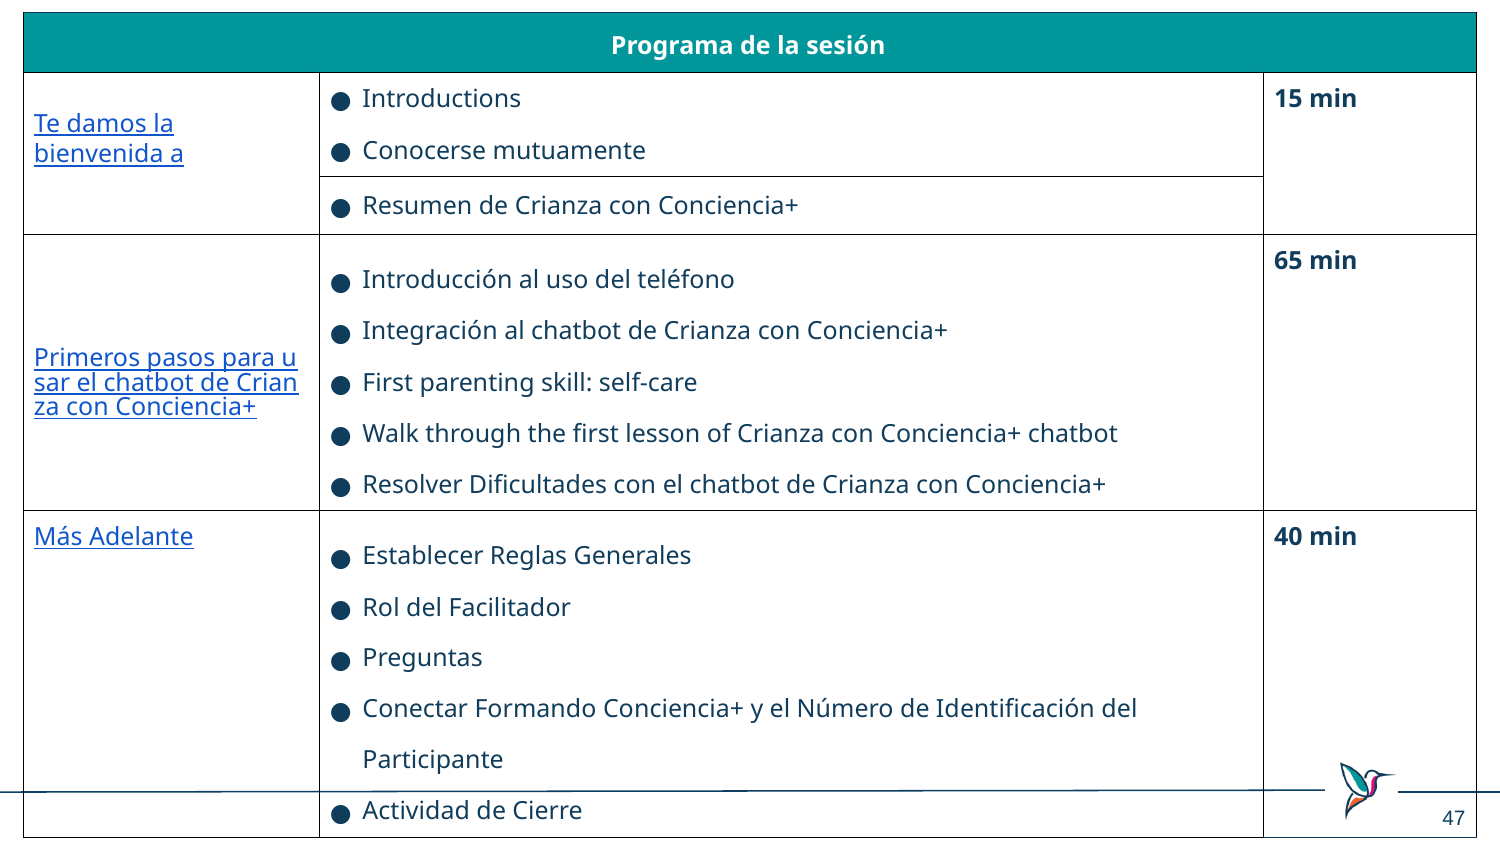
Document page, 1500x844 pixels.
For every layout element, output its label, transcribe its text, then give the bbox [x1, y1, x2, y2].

table_cell 40 min [1264, 511, 1476, 837]
table_cell 65 min [1264, 235, 1476, 510]
table_cell Introducción al uso del teléfono Integración al chatbot de Crianza con Conciencia+ First parenting skill: self-care Walk through the first lesson of Crianza con Conciencia+ chatbot Resolver Dificultades con el chatbot de Crianza con Conciencia+ [320, 235, 1263, 510]
table_cell Más Adelante [24, 511, 319, 837]
table_cell Establecer Reglas Generales Rol del Facilitador Preguntas Conectar Formando Conciencia+ y el Número de Identificación del Participante Actividad de Cierre [320, 511, 1263, 837]
table_cell 15 min [1264, 73, 1476, 234]
table_cell Primeros pasos para usar el chatbot de Crianza con Conciencia+ [24, 235, 319, 510]
table_cell Te damos la bienvenida a [24, 73, 319, 234]
table_header Programa de la sesión [24, 13, 1476, 72]
table_cell Introductions Conocerse mutuamente [320, 73, 1263, 176]
table_cell Resumen de Crianza con Conciencia+ [320, 177, 1263, 234]
